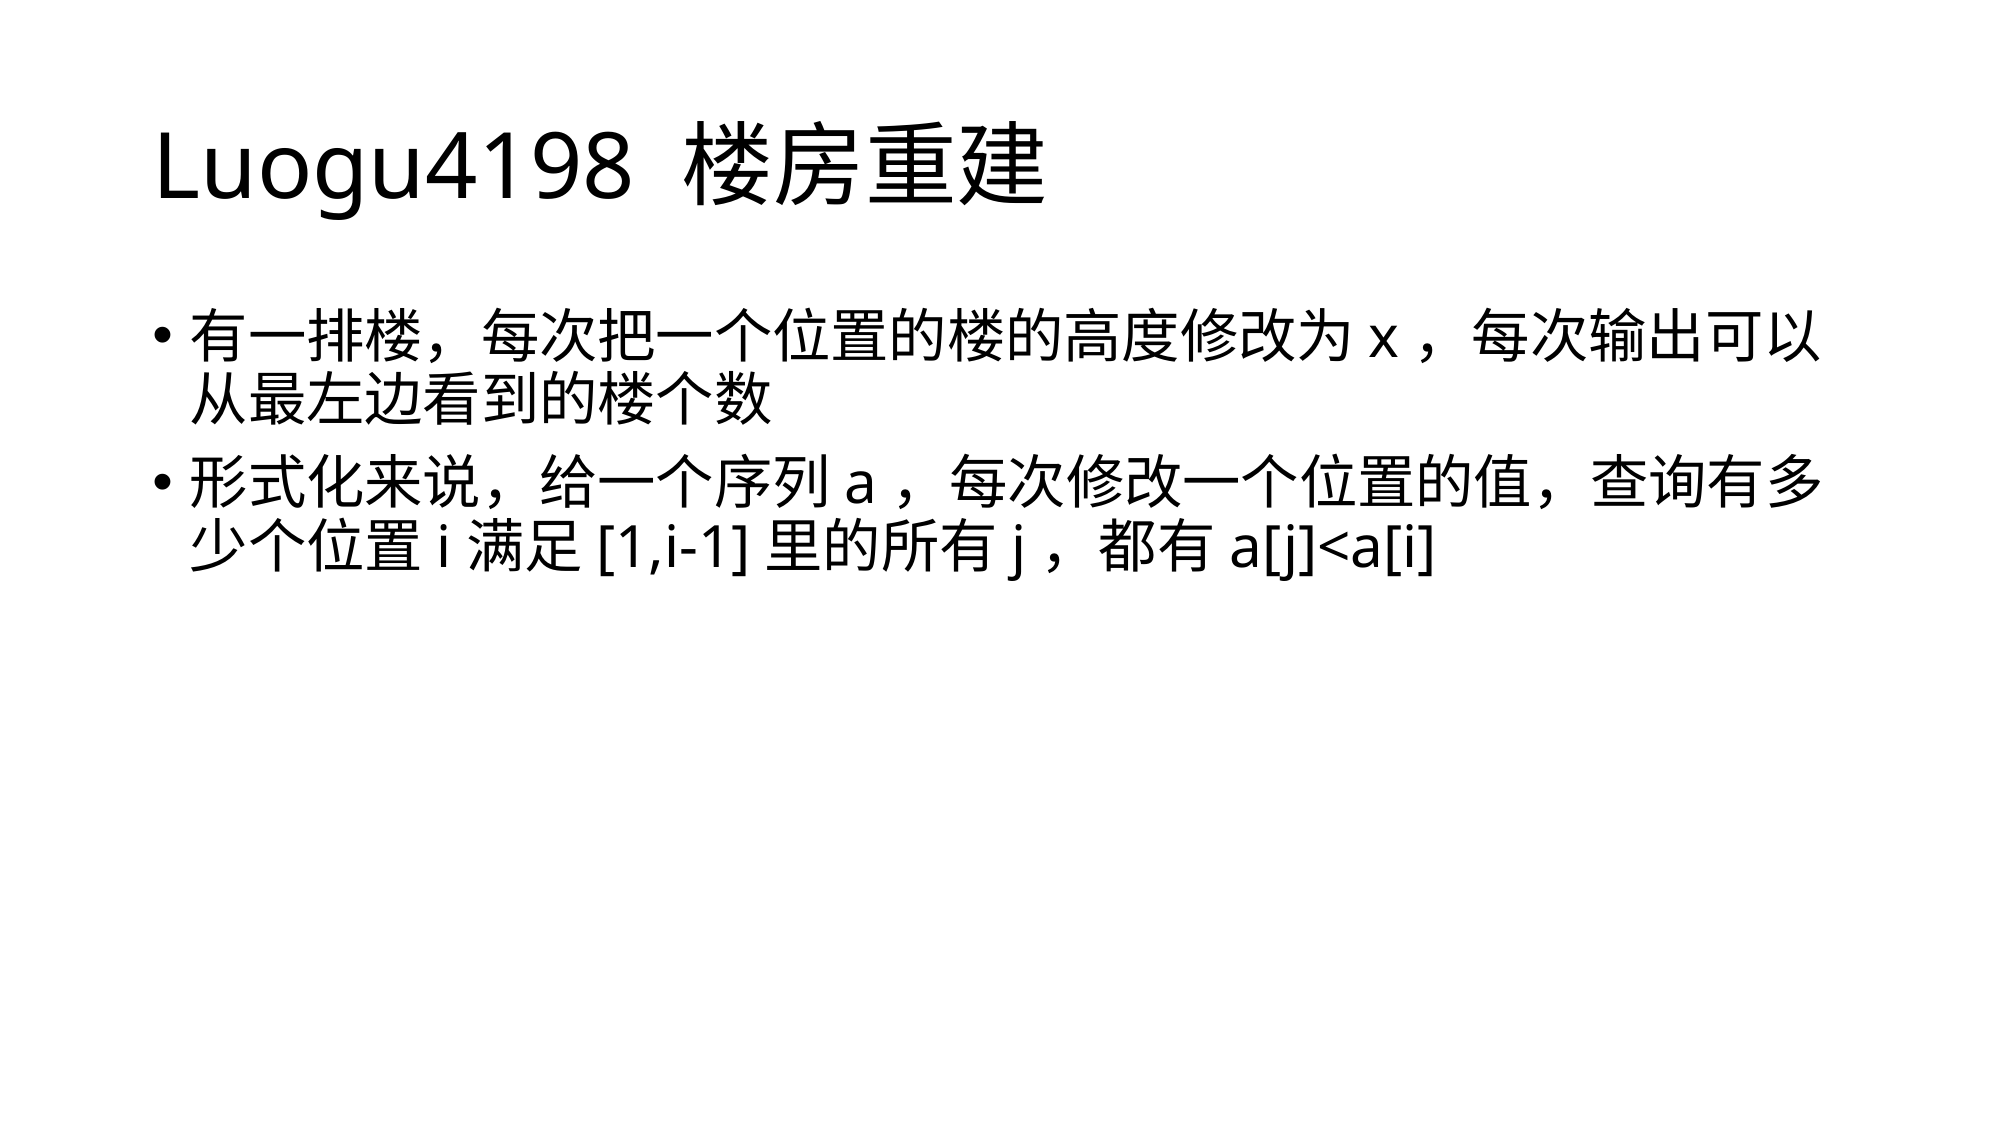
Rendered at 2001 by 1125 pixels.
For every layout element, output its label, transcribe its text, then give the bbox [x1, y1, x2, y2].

list 有一排楼，每次把一个位置的楼的高度修改为x，每次输出可以从最左边看到的楼个数 形式化来说，给一个序列a，每次修改一个位置的值，查询有多少个位置i满足[1,i-1]里的所有j，都有a[j]<a[i] [137, 299, 1863, 1014]
title Luogu4198 楼房重建 [137, 59, 1863, 278]
